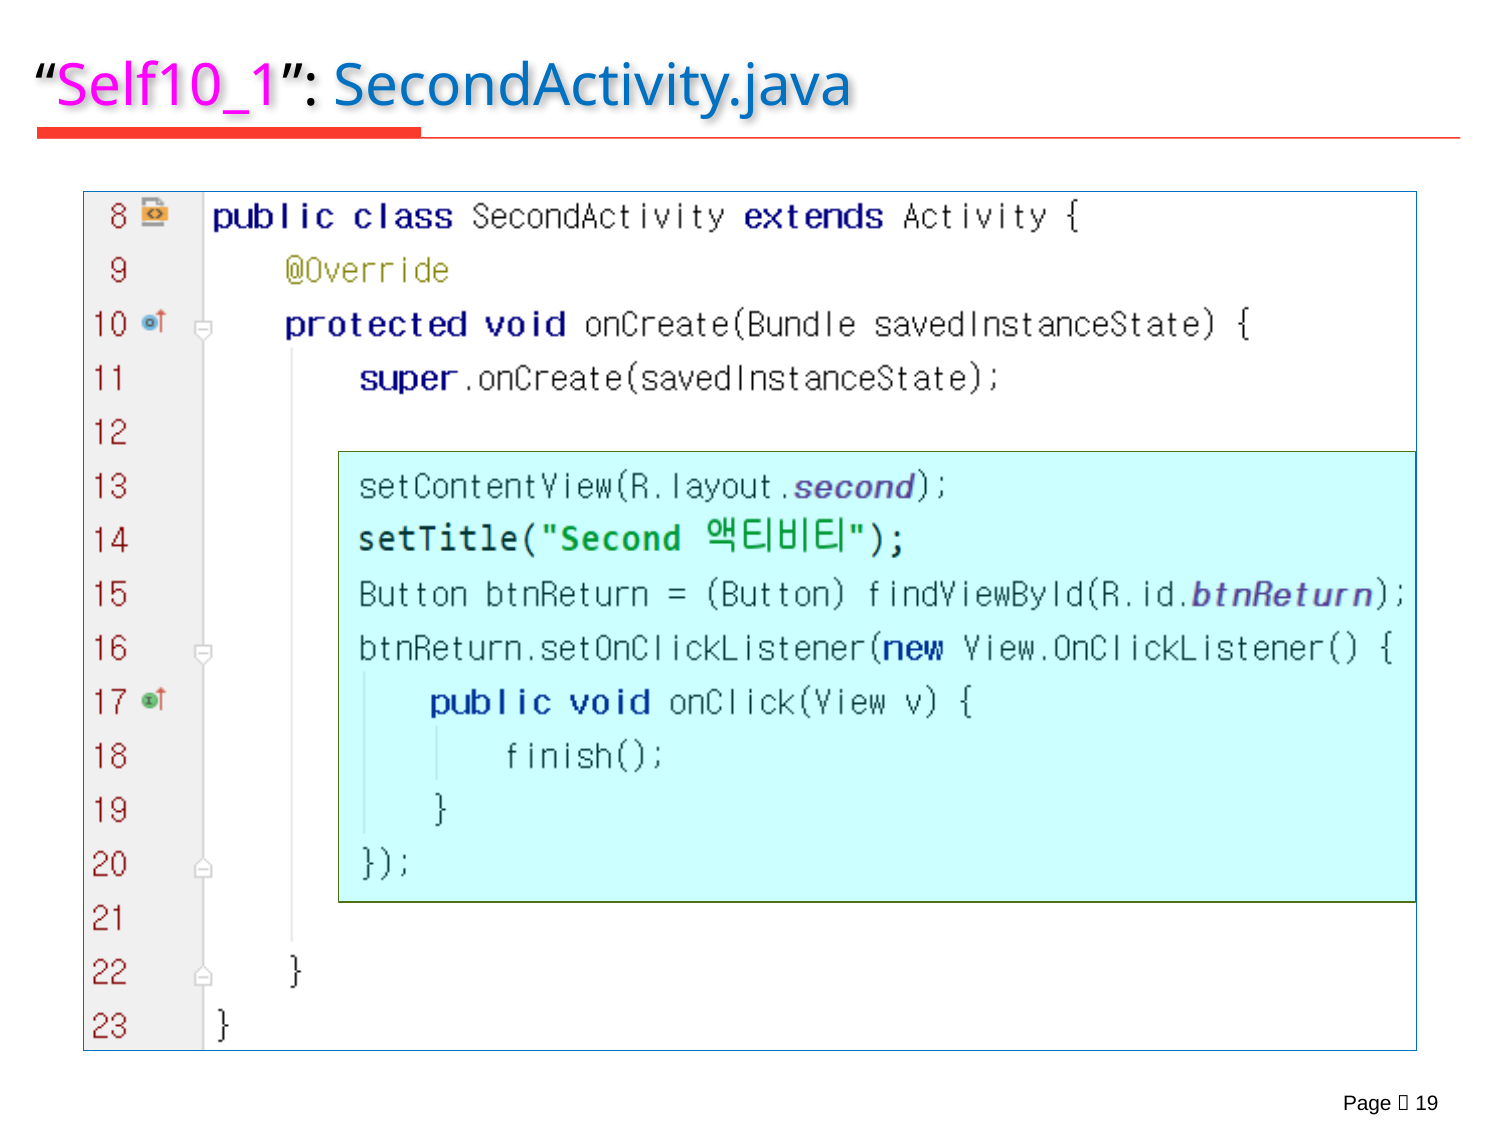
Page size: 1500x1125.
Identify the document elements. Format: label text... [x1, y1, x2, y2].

title “Self10_1”: SecondActivity.java [35, 47, 1434, 142]
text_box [84, 191, 1416, 1051]
